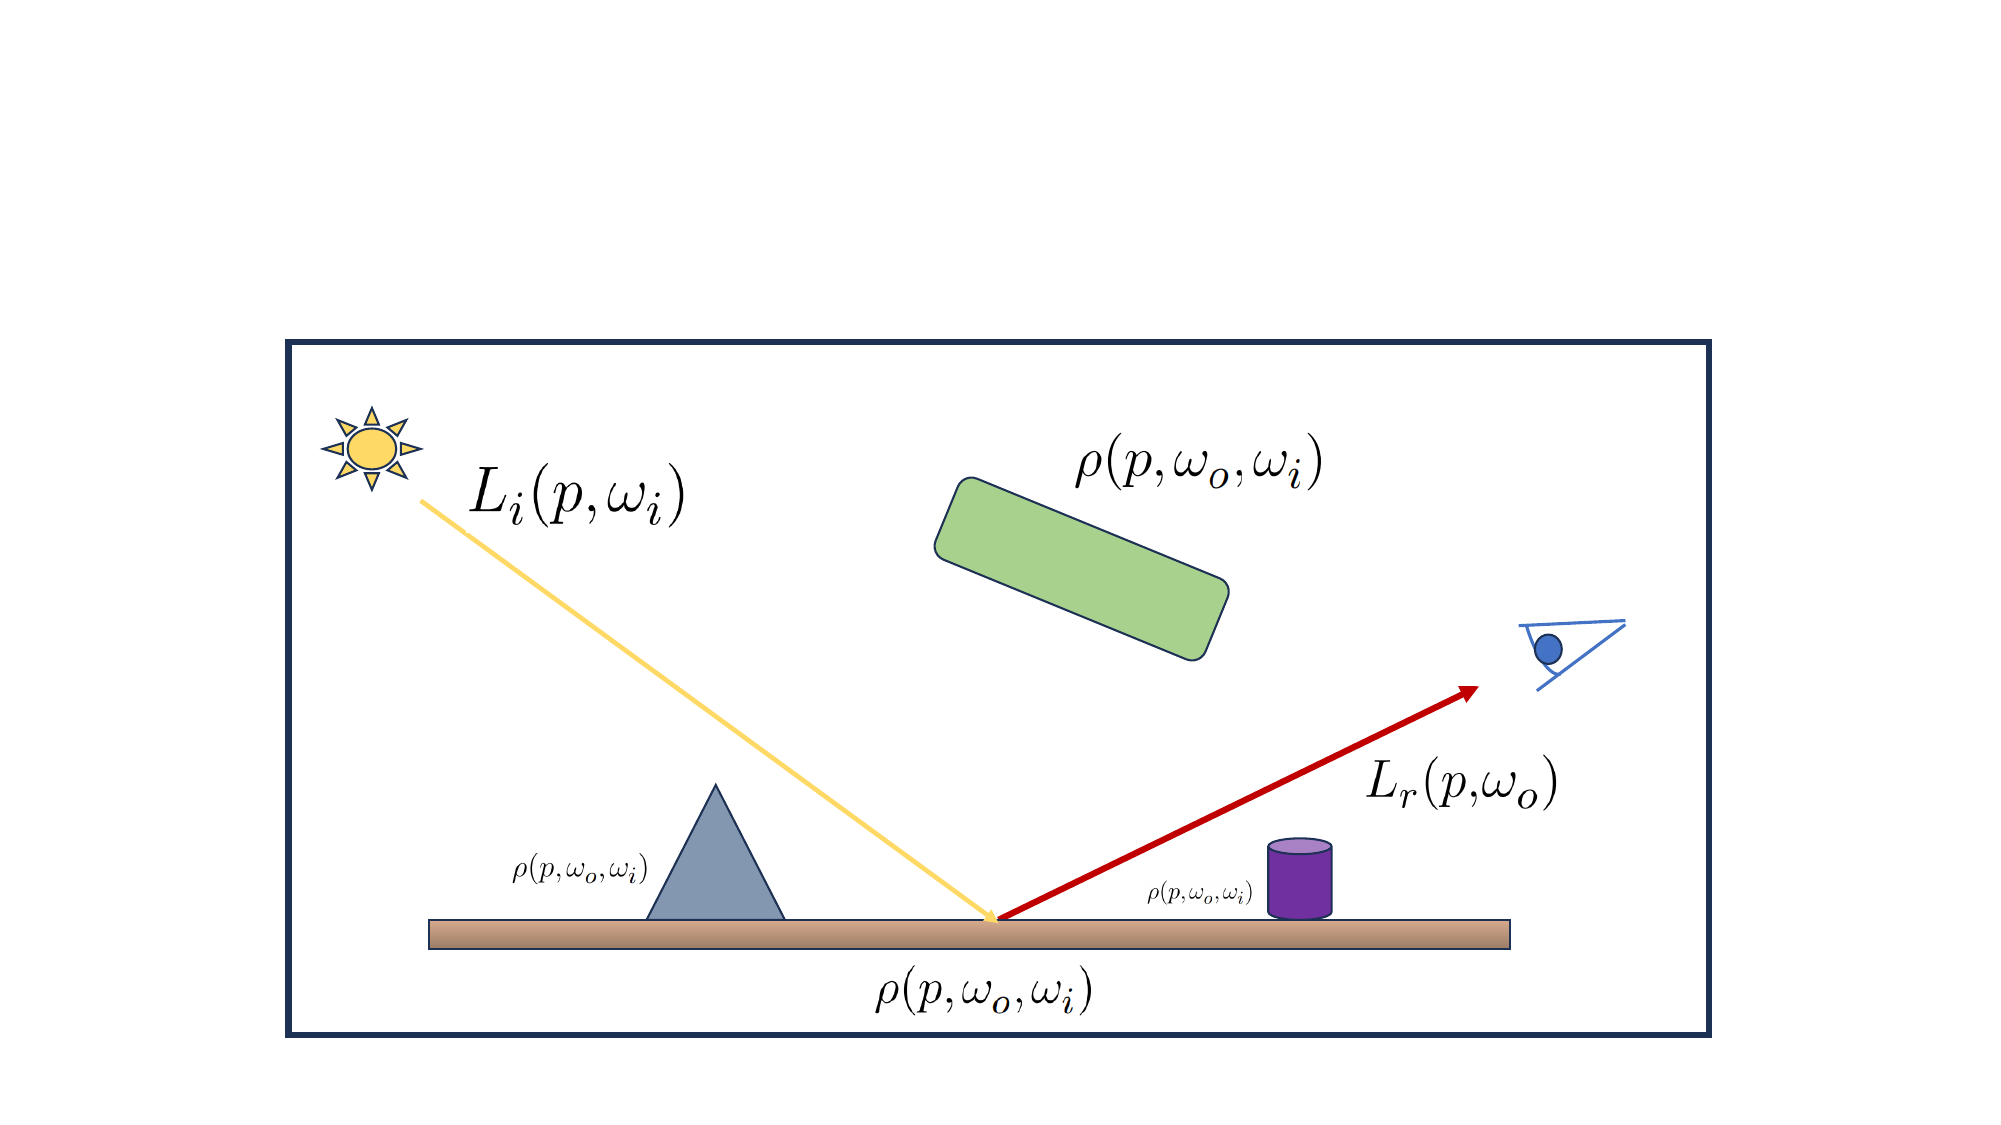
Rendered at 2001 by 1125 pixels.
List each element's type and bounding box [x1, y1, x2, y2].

text_box [335, 417, 409, 480]
picture [508, 846, 651, 886]
text_box [288, 341, 1710, 1036]
text_box [428, 919, 1511, 950]
text_box [420, 500, 999, 924]
picture [466, 457, 698, 533]
text_box [399, 441, 425, 457]
picture [1067, 420, 1329, 493]
text_box [319, 441, 344, 457]
text_box [363, 405, 381, 426]
text_box [951, 476, 1230, 662]
picture [1144, 875, 1255, 906]
text_box [363, 472, 381, 493]
picture [868, 954, 1098, 1018]
text_box [1364, 748, 1560, 814]
text_box [1525, 562, 1631, 678]
text_box [999, 686, 1480, 920]
